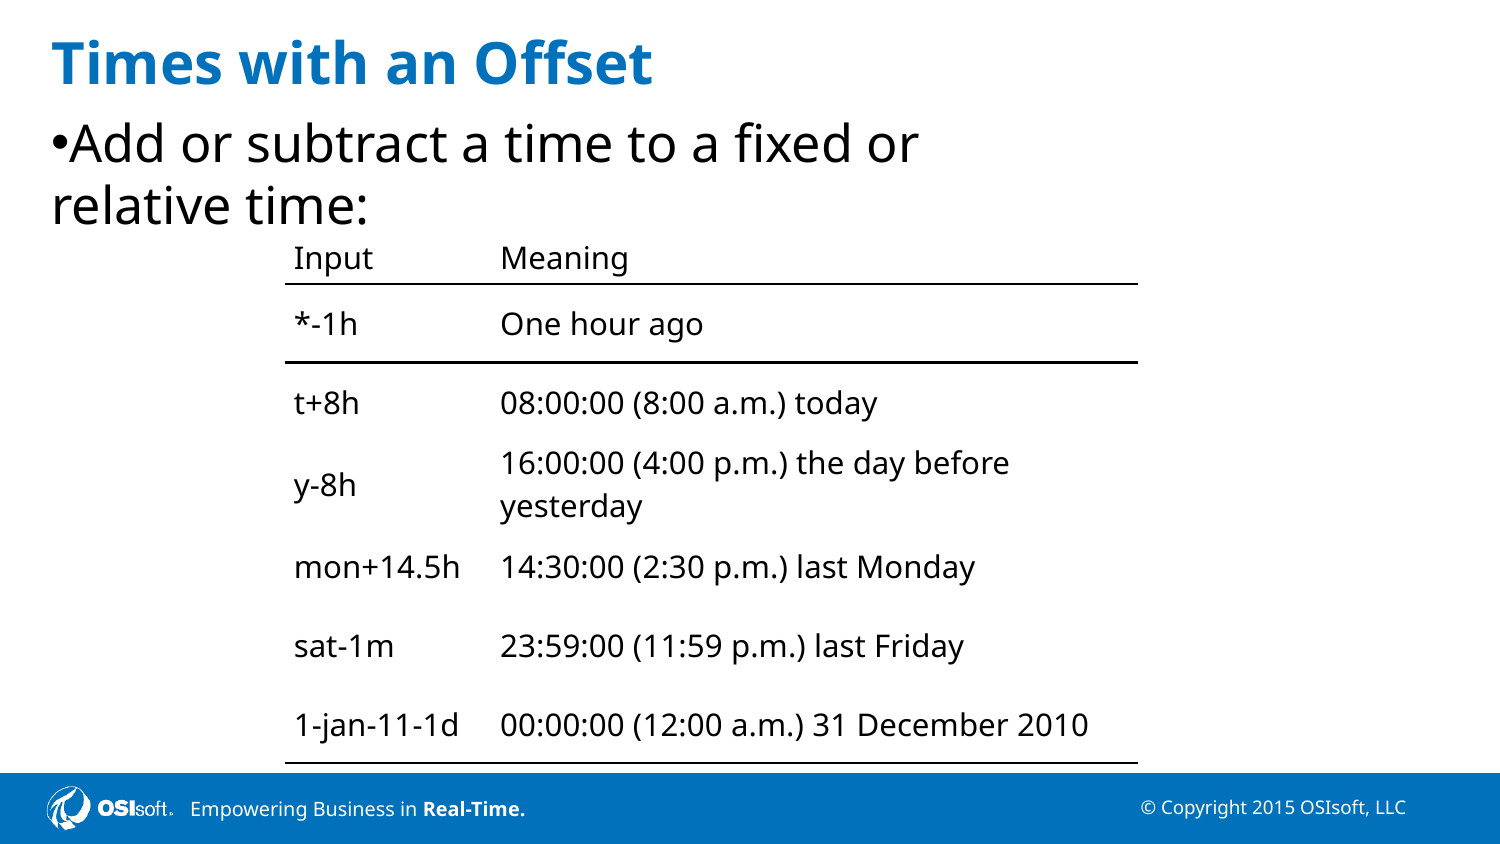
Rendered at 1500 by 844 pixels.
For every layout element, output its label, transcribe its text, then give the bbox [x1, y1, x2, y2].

table_cell sat-1m [285, 606, 491, 685]
table_cell 23:59:00 (11:59 p.m.) last Friday [491, 606, 1138, 685]
table_cell *-1h [285, 285, 491, 361]
table_cell One hour ago [491, 285, 1138, 361]
list Add or subtract a time to a fixed or relative time: [36, 102, 1049, 660]
table_cell t+8h [285, 364, 491, 441]
table_cell 16:00:00 (4:00 p.m.) the day before yesterday [491, 441, 1138, 527]
table_cell 14:30:00 (2:30 p.m.) last Monday [491, 527, 1138, 606]
table_cell 08:00:00 (8:00 a.m.) today [491, 364, 1138, 441]
table_cell 1-jan-11-1d [285, 685, 491, 762]
table_header Meaning [491, 230, 1138, 283]
table_cell y-8h [285, 441, 491, 527]
table_cell mon+14.5h [285, 527, 491, 606]
picture [0, 773, 1500, 844]
table_cell 00:00:00 (12:00 a.m.) 31 December 2010 [491, 685, 1138, 762]
table_header Input [285, 230, 491, 283]
title Times with an Offset [36, 0, 1387, 132]
